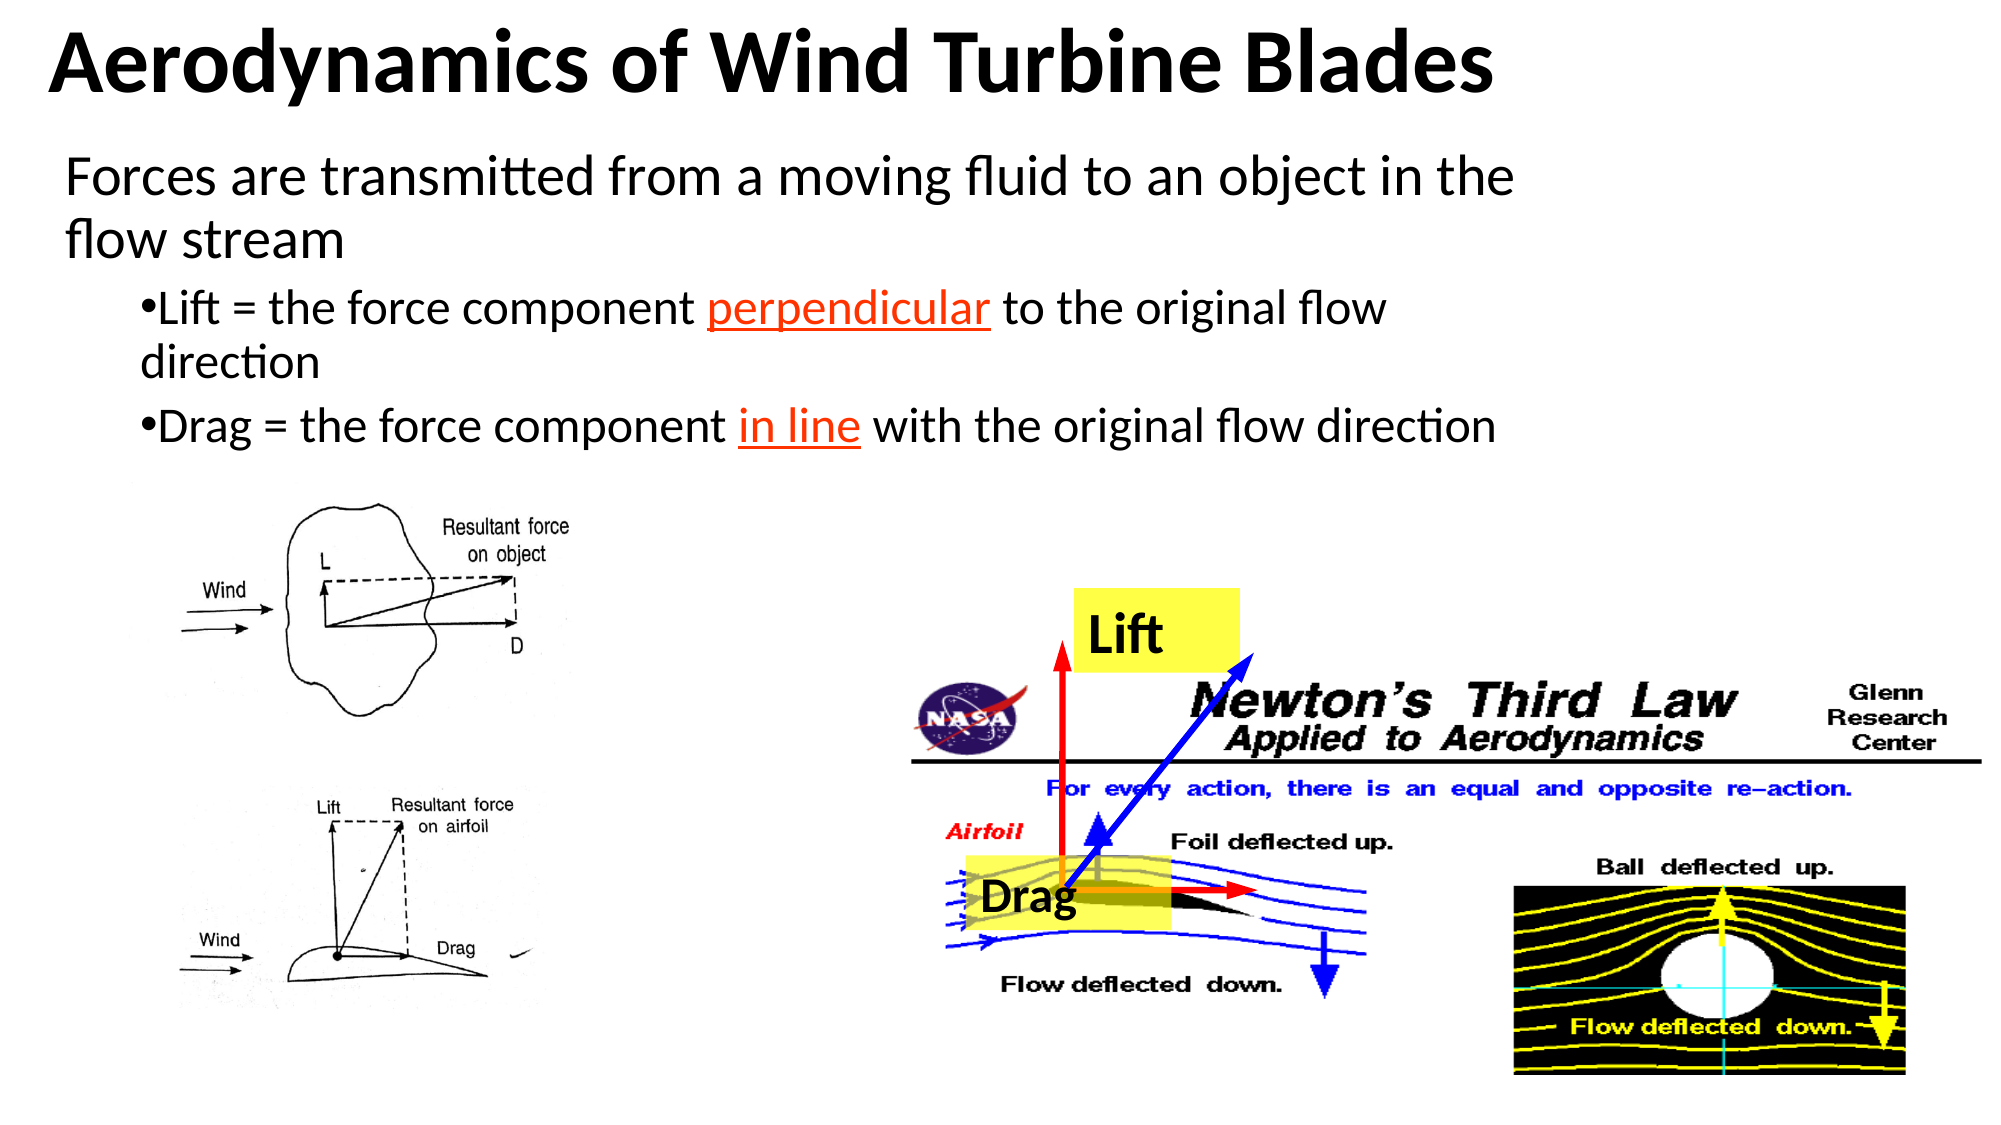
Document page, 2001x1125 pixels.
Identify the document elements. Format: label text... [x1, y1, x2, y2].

picture [179, 785, 547, 1042]
text_box [1056, 640, 1069, 676]
text_box [1235, 652, 1254, 676]
list Forces are transmitted from a moving fluid to an object in the flow stream Lift = the force component perpendicular to the original flow direction Drag = the force component in line with the original flow direction [50, 137, 1568, 654]
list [911, 676, 1982, 1075]
picture [124, 478, 574, 721]
title Aerodynamics of Wind Turbine Blades [33, 0, 2000, 125]
text_box Lift [1074, 588, 1240, 673]
